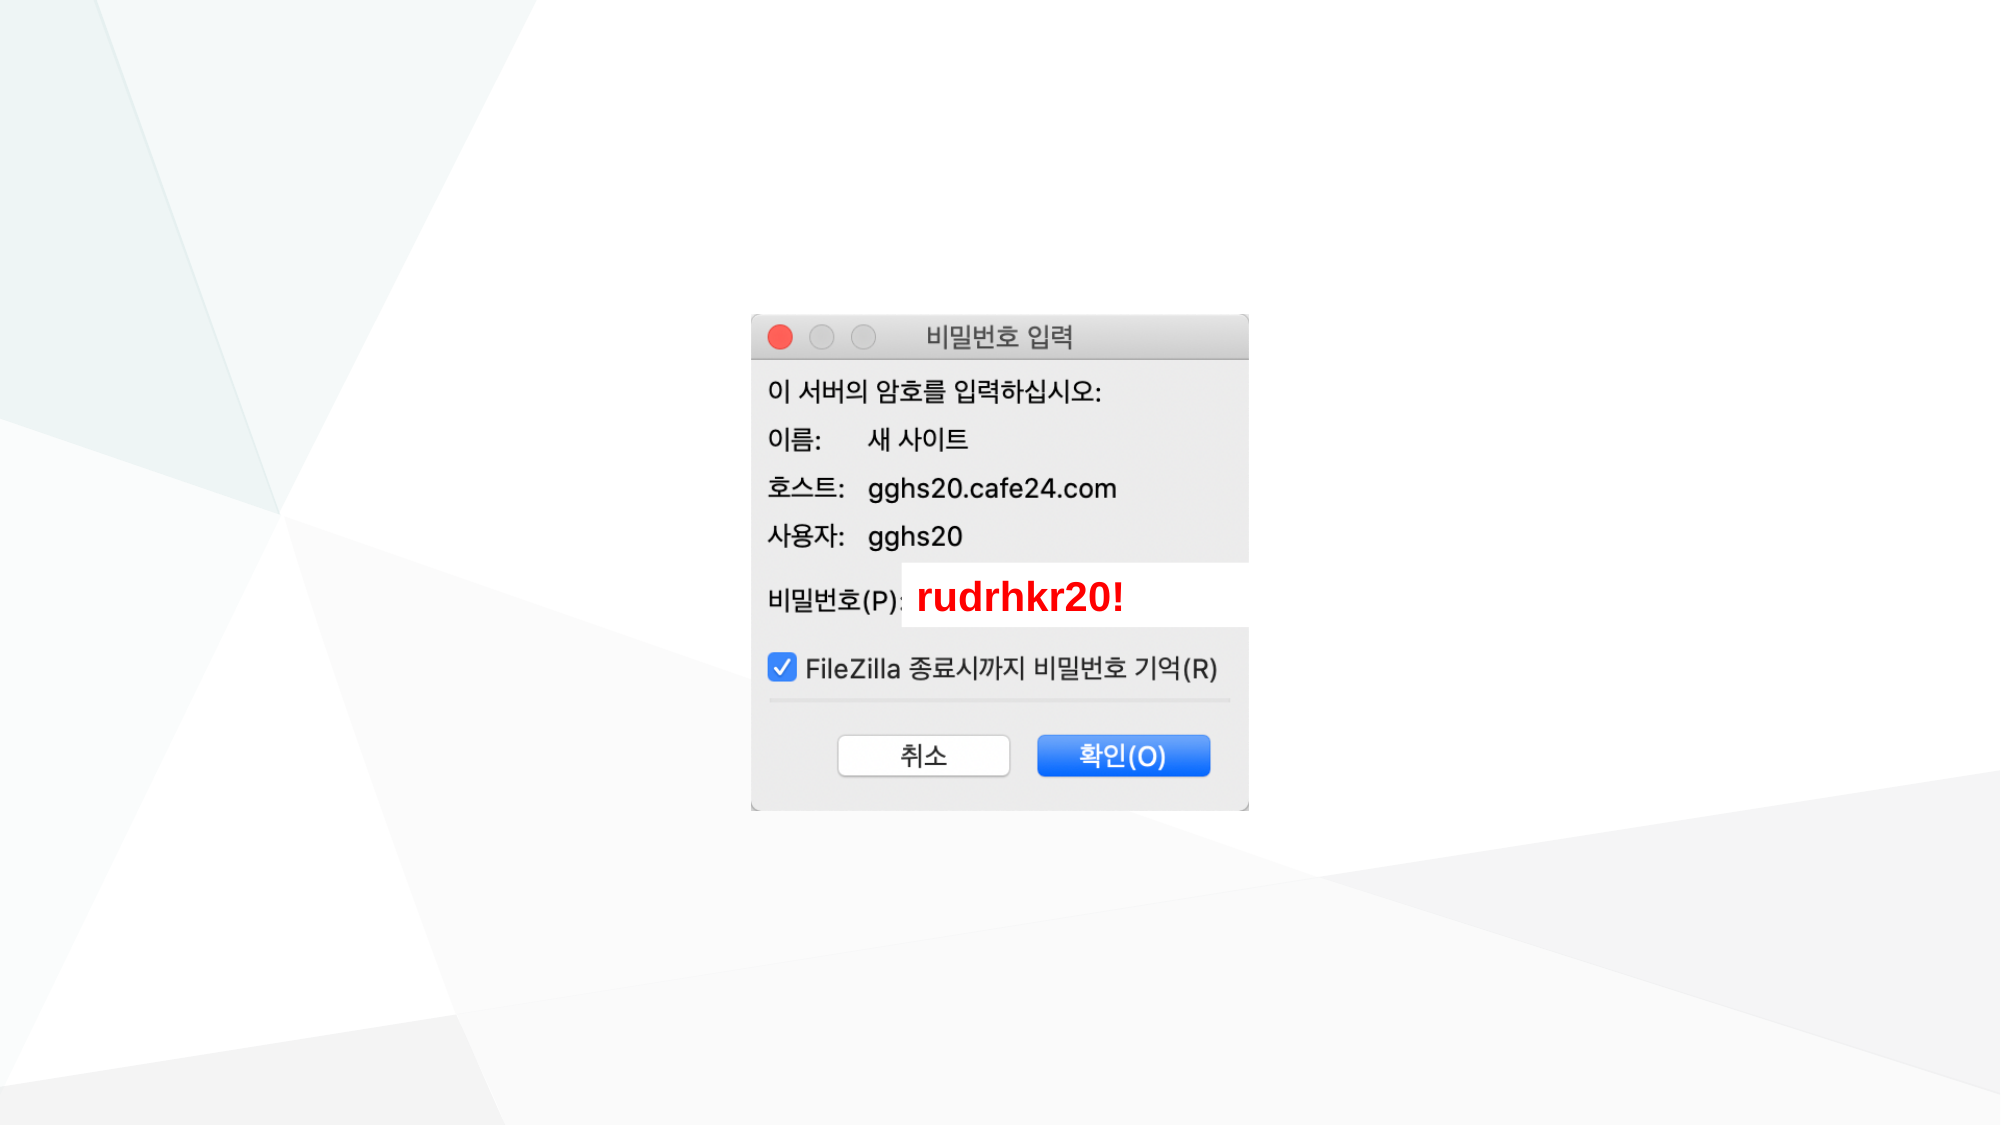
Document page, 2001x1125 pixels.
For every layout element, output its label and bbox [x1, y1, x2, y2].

picture [750, 314, 1250, 811]
